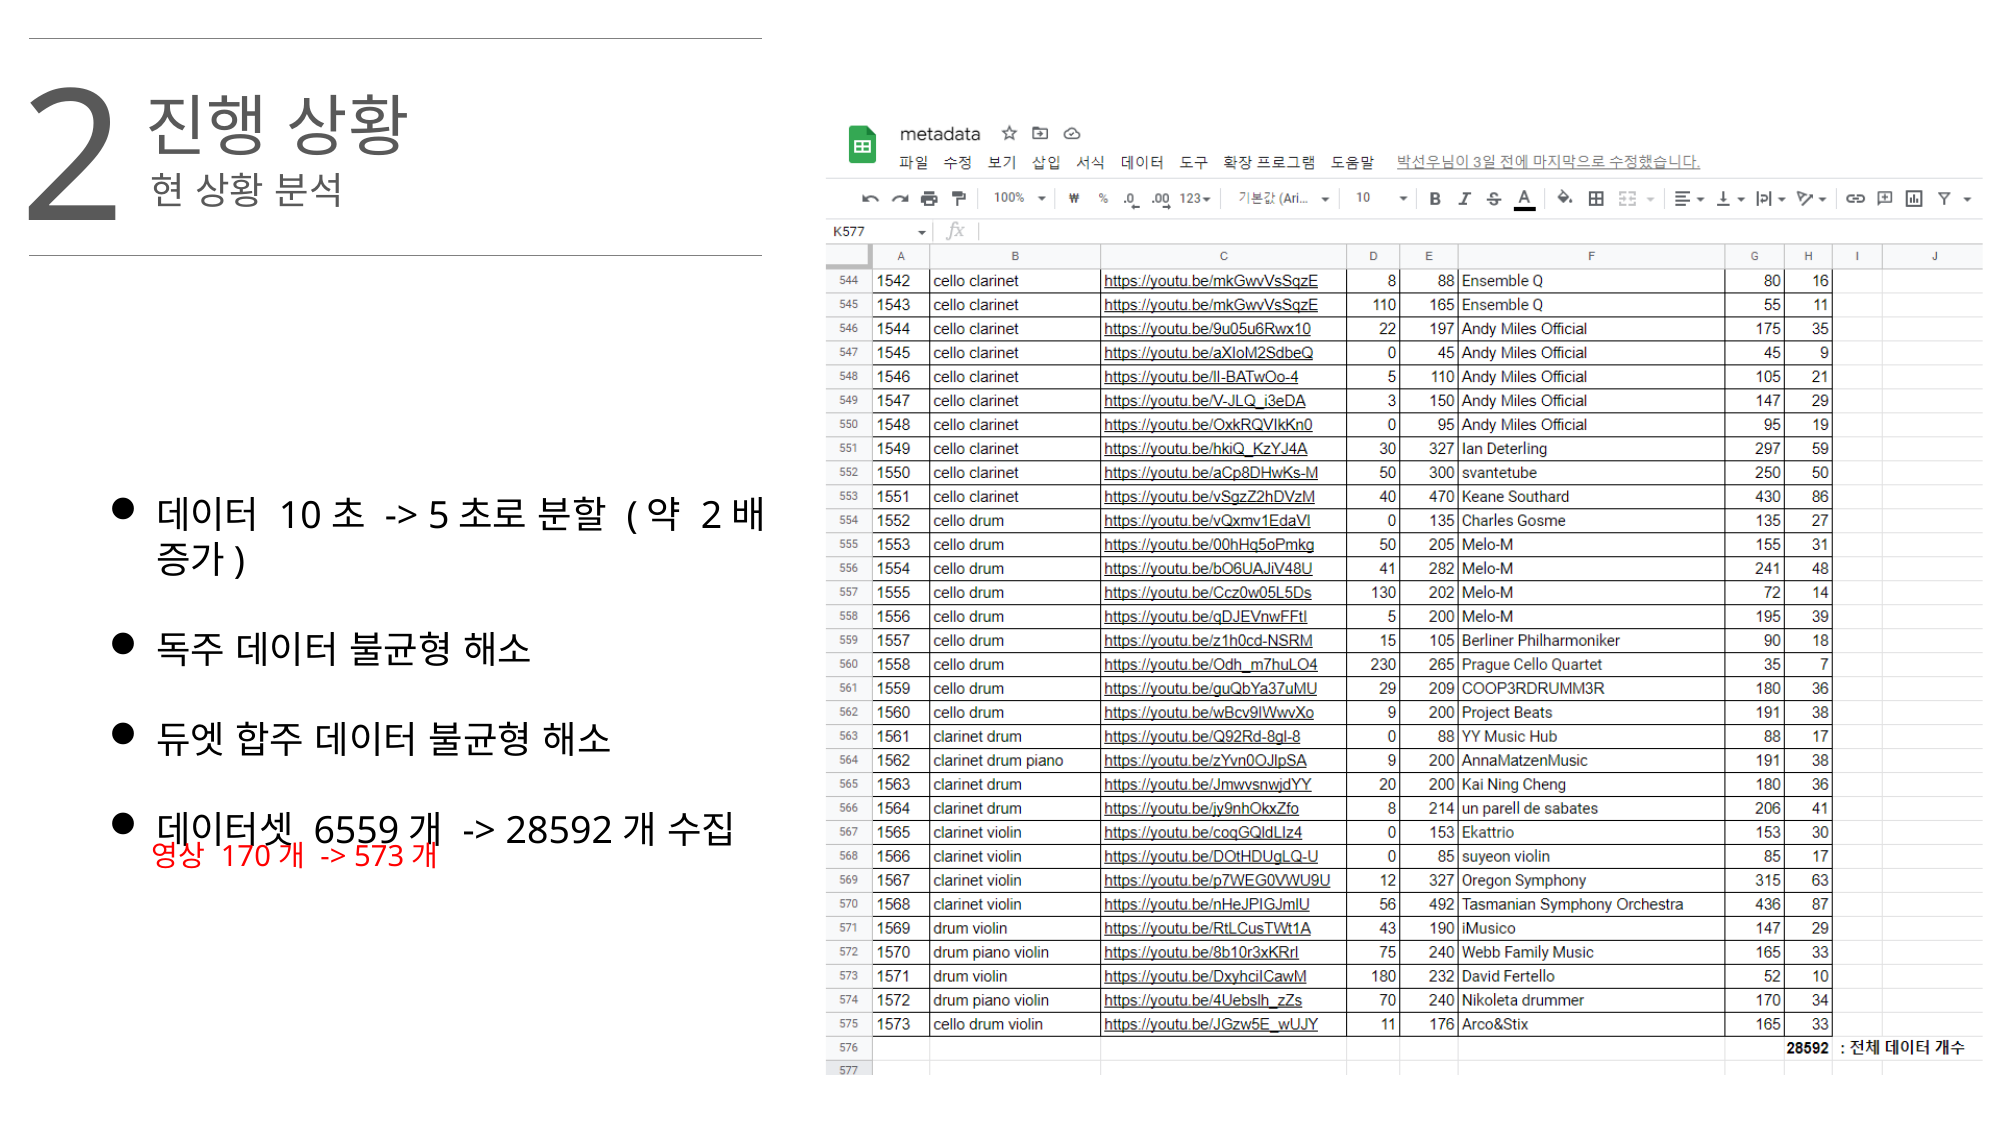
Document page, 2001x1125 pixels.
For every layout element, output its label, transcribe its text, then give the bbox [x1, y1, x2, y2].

picture [825, 114, 1983, 1075]
text_box 진행 상황 [183, 76, 804, 168]
text_box 2 [5, 29, 183, 265]
text_box 현 상황 분석 [183, 168, 821, 220]
text_box 영상 170개 -> 573개 [136, 830, 655, 880]
text_box 데이터 10초 -> 5초로 분할 (약 2배 증가) 독주 데이터 불균형 해소 듀엣 합주 데이터 불균형 해소 데이터셋 6559개 -> 28592개 수집 [94, 483, 800, 859]
